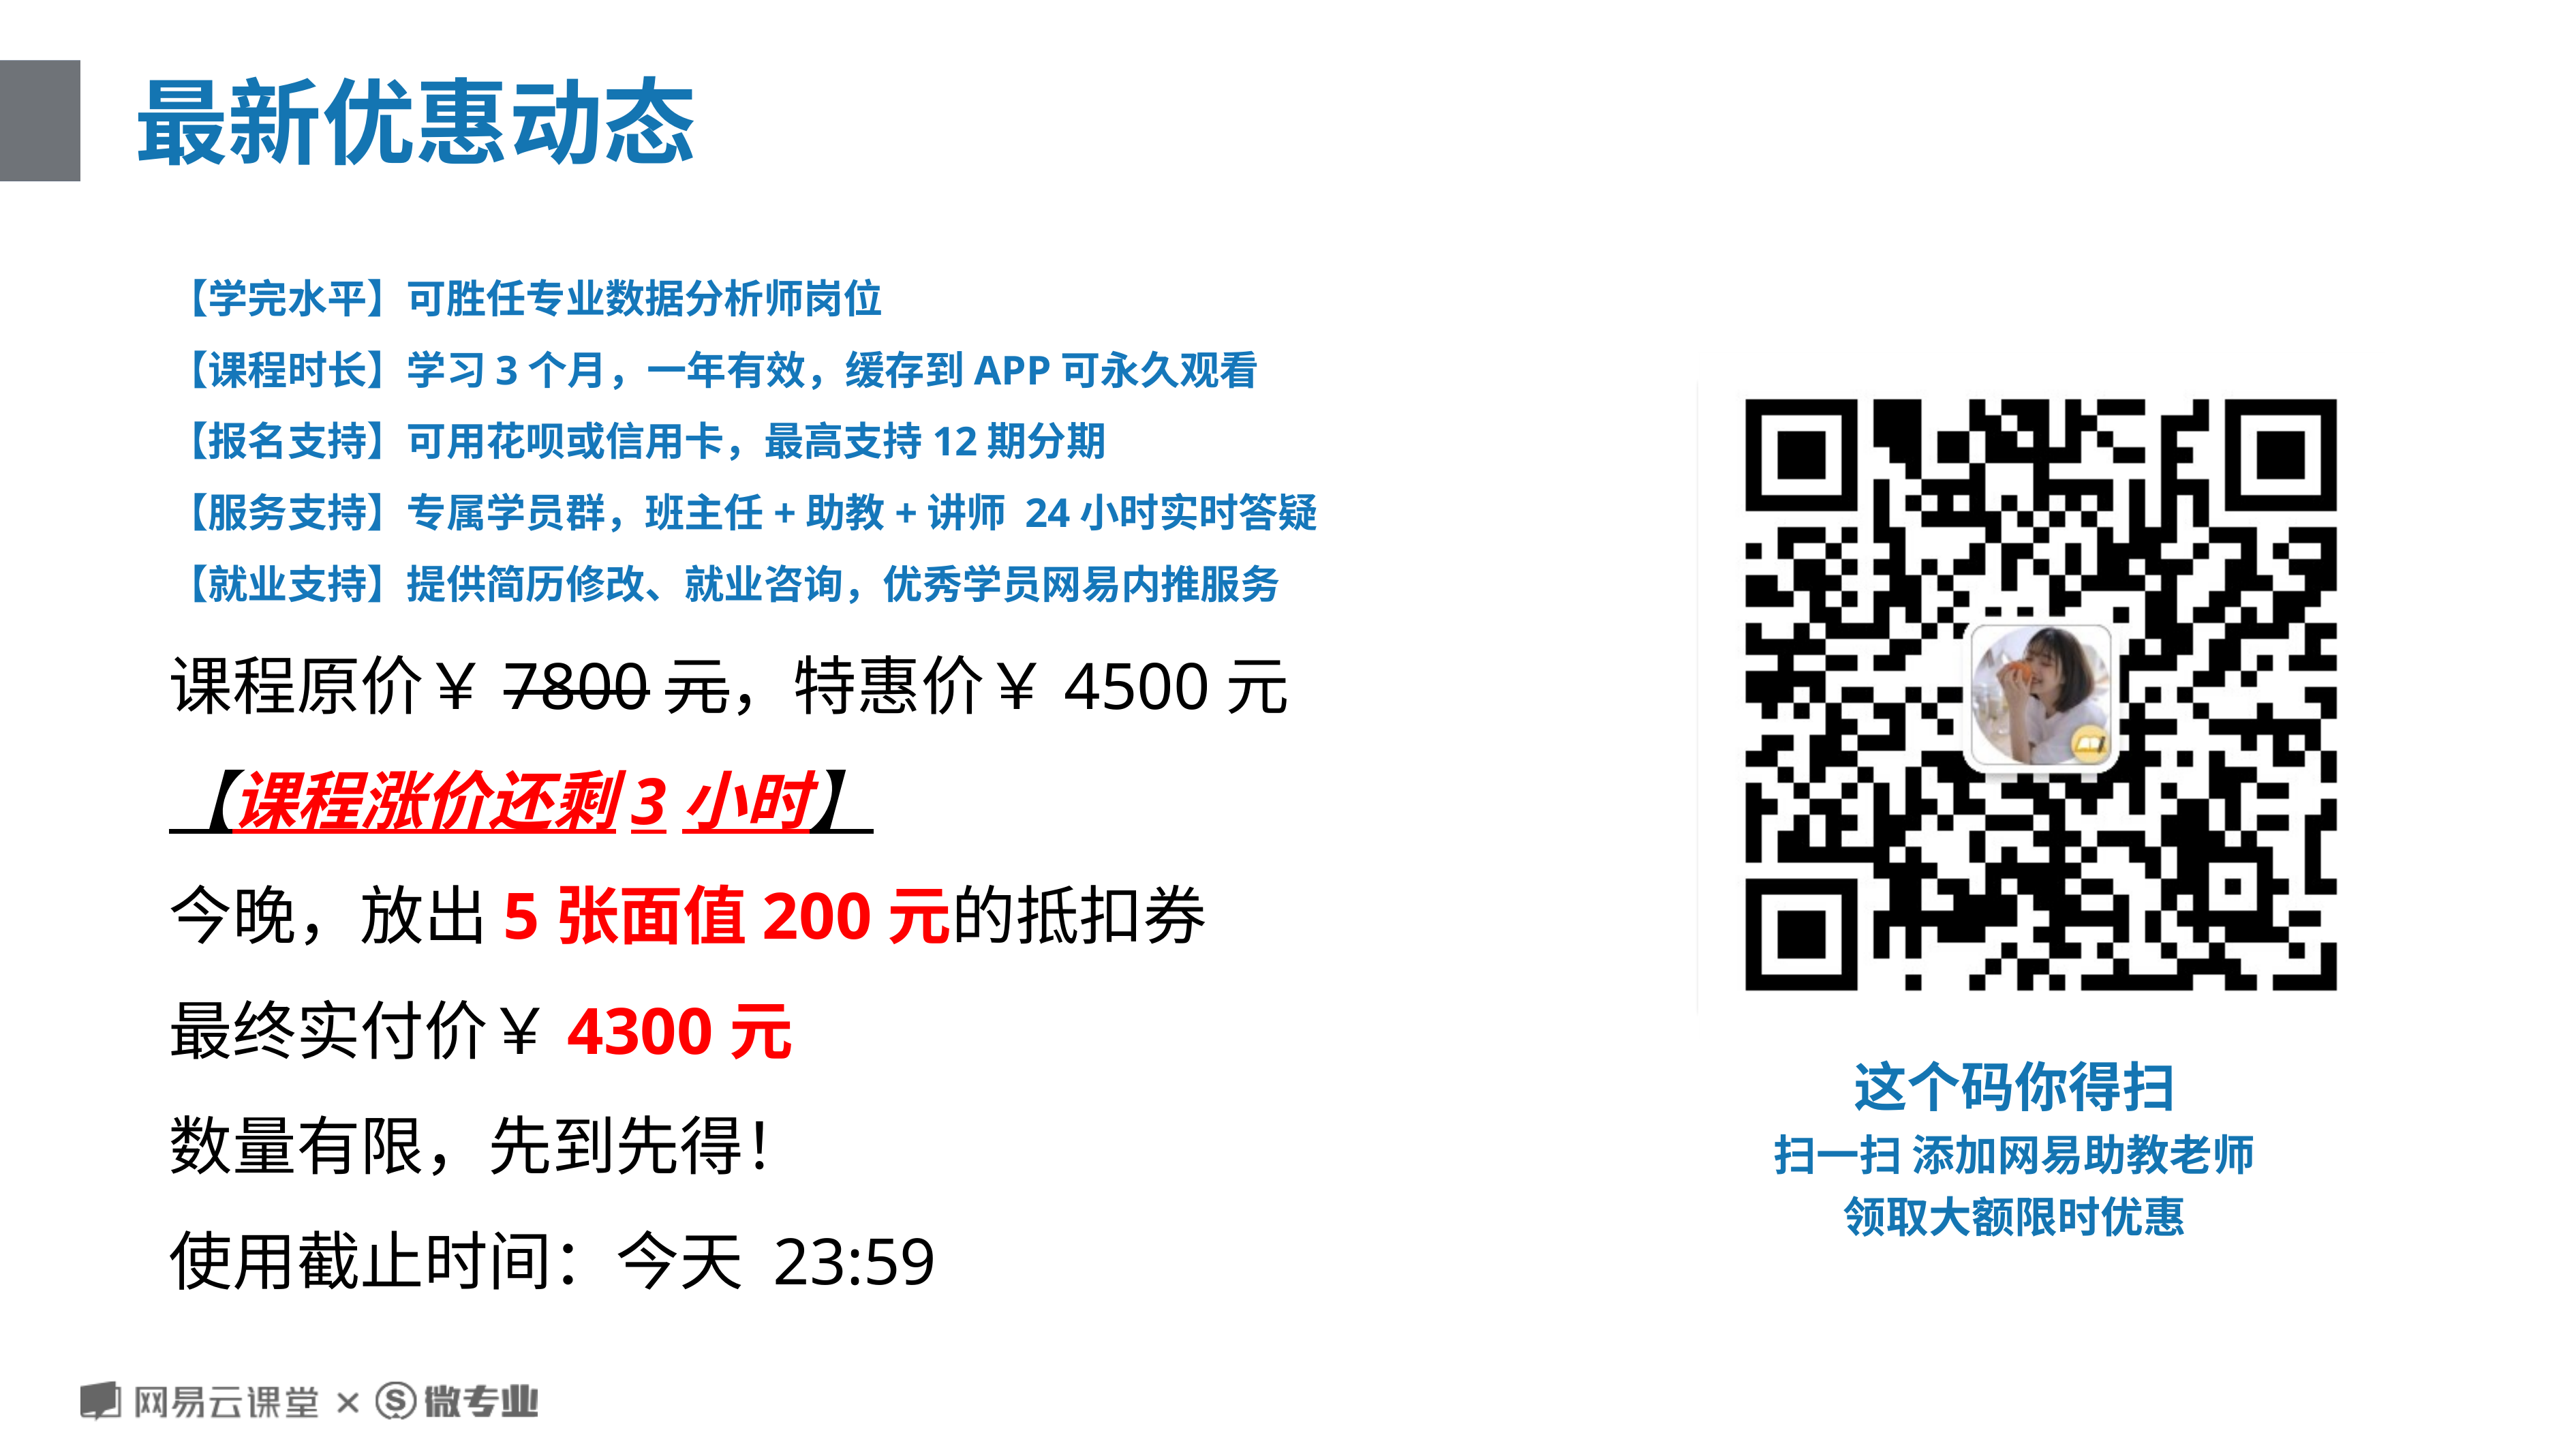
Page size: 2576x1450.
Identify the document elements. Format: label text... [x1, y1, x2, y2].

picture [80, 1380, 538, 1421]
text_box 这个码你得扫 扫一扫 添加网易助教老师 领取大额限时优惠 [1527, 1035, 2502, 1247]
picture [1698, 352, 2386, 1039]
text_box 【学完水平】可胜任专业数据分析师岗位 【课程时长】学习3个月，一年有效，缓存到APP可永久观看 【报名支持】可用花呗或信用卡，最高支持12期分期 【服务支持】专属学员群，班主任+助教+讲师 24小时实时答疑 【就业支持】提供简历修改、就业咨询，优秀学员网易内推服务 课程原价￥7800元，特惠价￥4500元 【课程涨价还剩3小时】 今晚，放出5张面值200元的抵扣券 最终实付价￥4300元 数量有限，先到先得！ 使用截止时间：今天 23:59 [158, 244, 2149, 1303]
title 最新优惠动态 [80, 58, 2496, 181]
